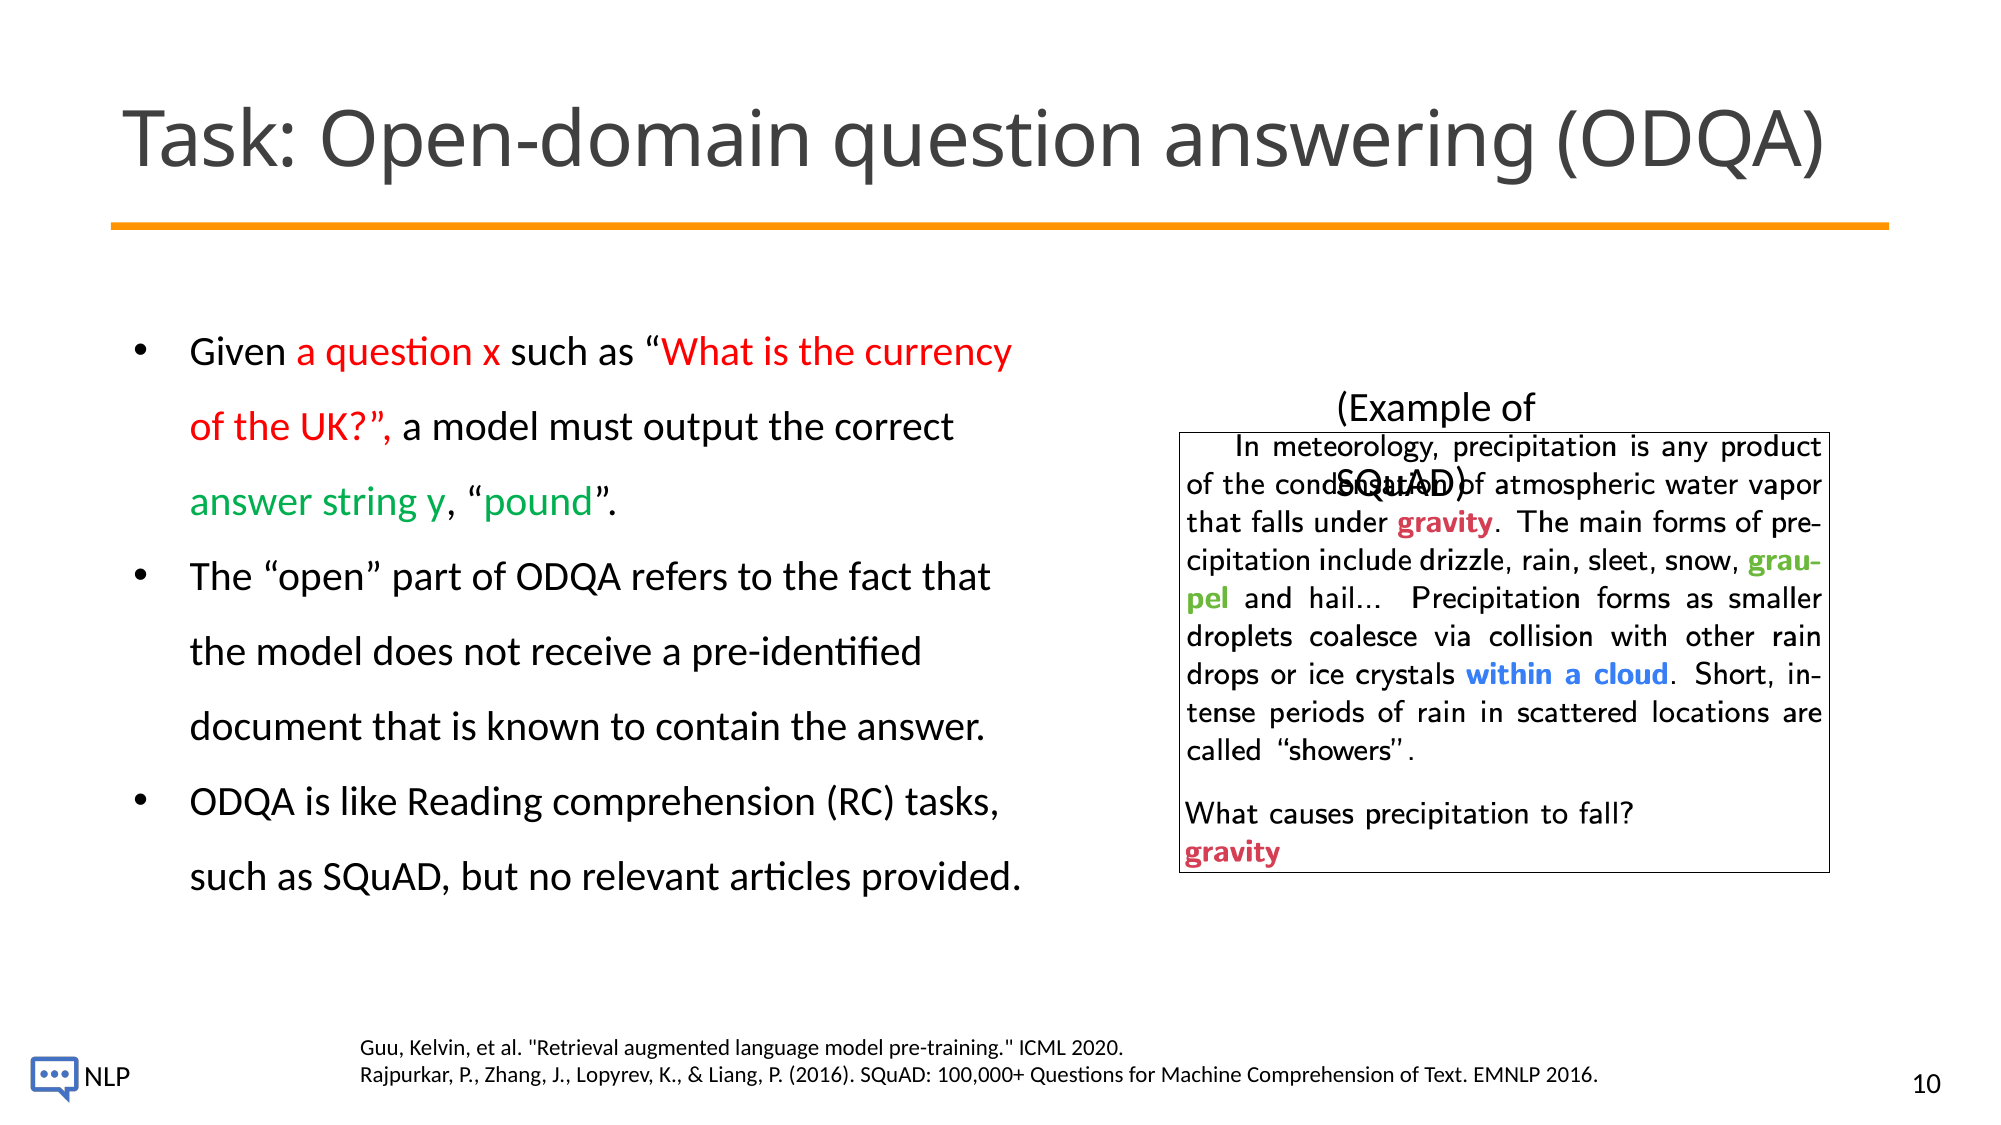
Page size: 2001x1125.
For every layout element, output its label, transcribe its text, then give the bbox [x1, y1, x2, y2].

title Task: Open-domain question answering (ODQA) [107, 58, 1899, 228]
text_box (Example of SQuAD) [1321, 347, 1689, 429]
text_box Guu, Kelvin, et al. "Retrieval augmented language model pre-training." ICML 2020. Rajpurkar, P., Zhang, J., Lopyrev, K., & Liang, P. (2016). SQuAD: 100,000+ Questions for Machine Comprehension of Text. EMNLP 2016. [345, 1024, 1655, 1095]
text_box Given a question x such as “What is the currency of the UK?”, a model must output the correct answer string y, “pound”. The “open” part of ODQA refers to the fact that the model does not receive a pre-identified document that is known to contain the answer. ODQA is like Reading comprehension (RC) tasks, such as SQuAD, but no relevant articles provided. [118, 291, 1053, 907]
slide_number 10 [1740, 1052, 1957, 1113]
picture [1179, 431, 1831, 873]
picture [23, 1047, 86, 1110]
